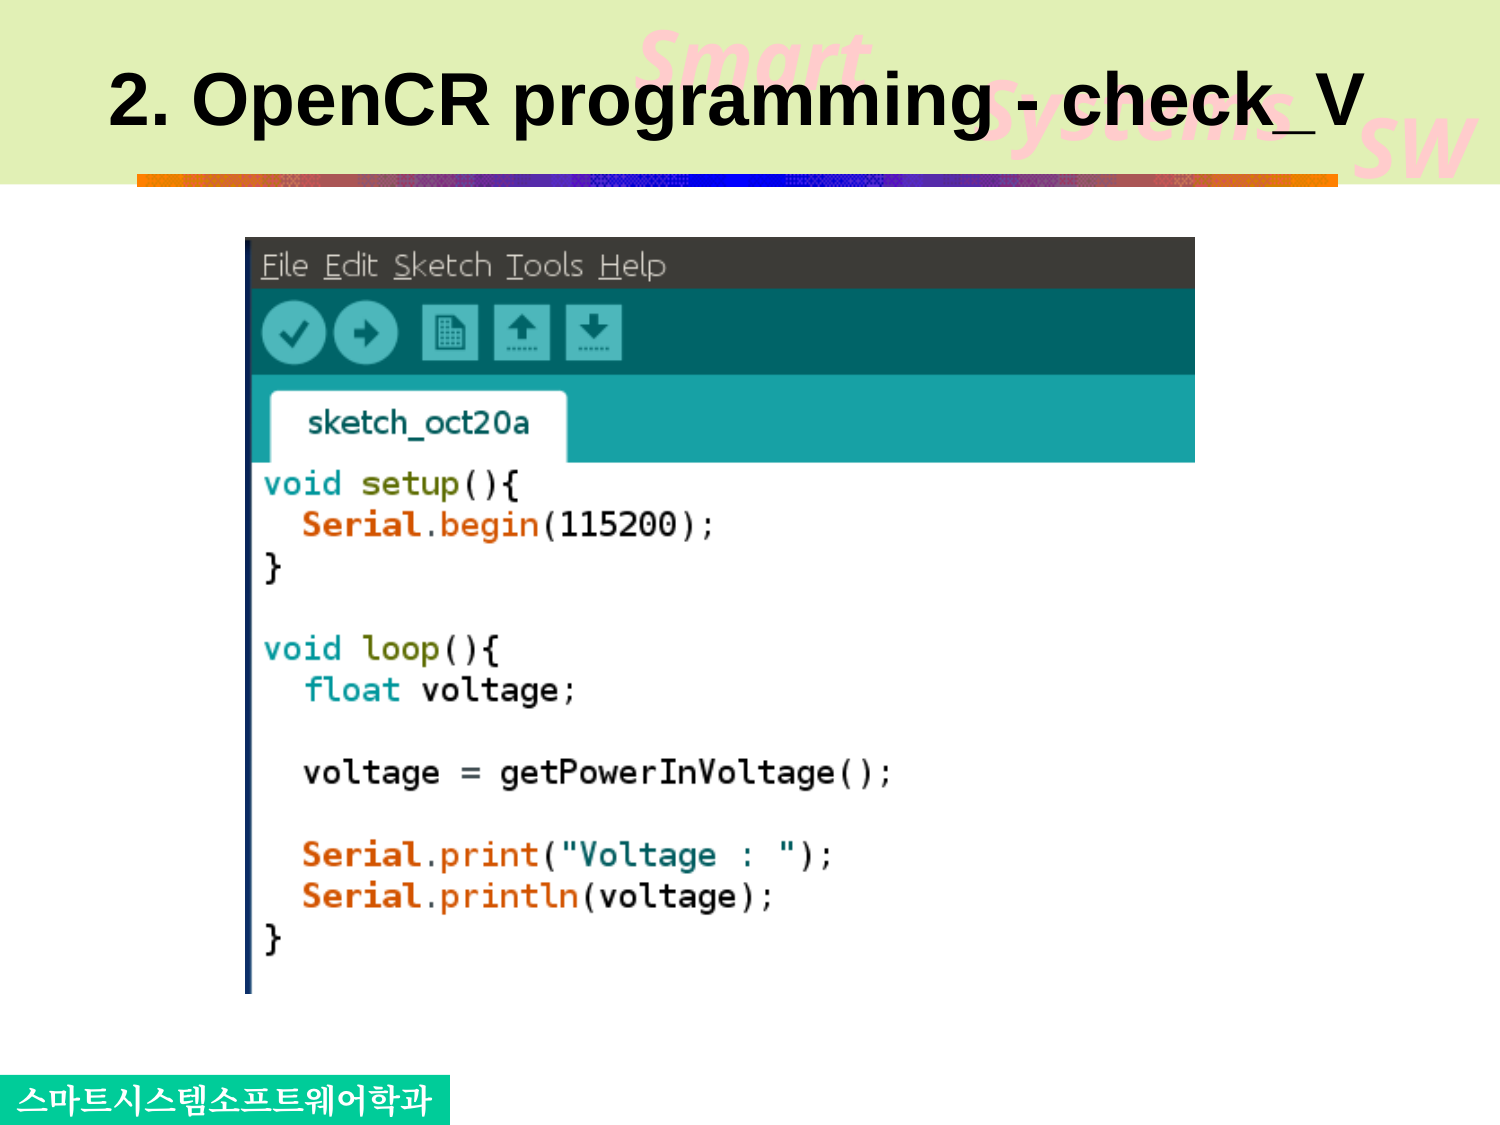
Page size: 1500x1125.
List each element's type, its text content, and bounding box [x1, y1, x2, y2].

picture [245, 236, 1195, 995]
title 2. OpenCR programming - check_V [62, 15, 1413, 175]
picture [137, 175, 1338, 187]
